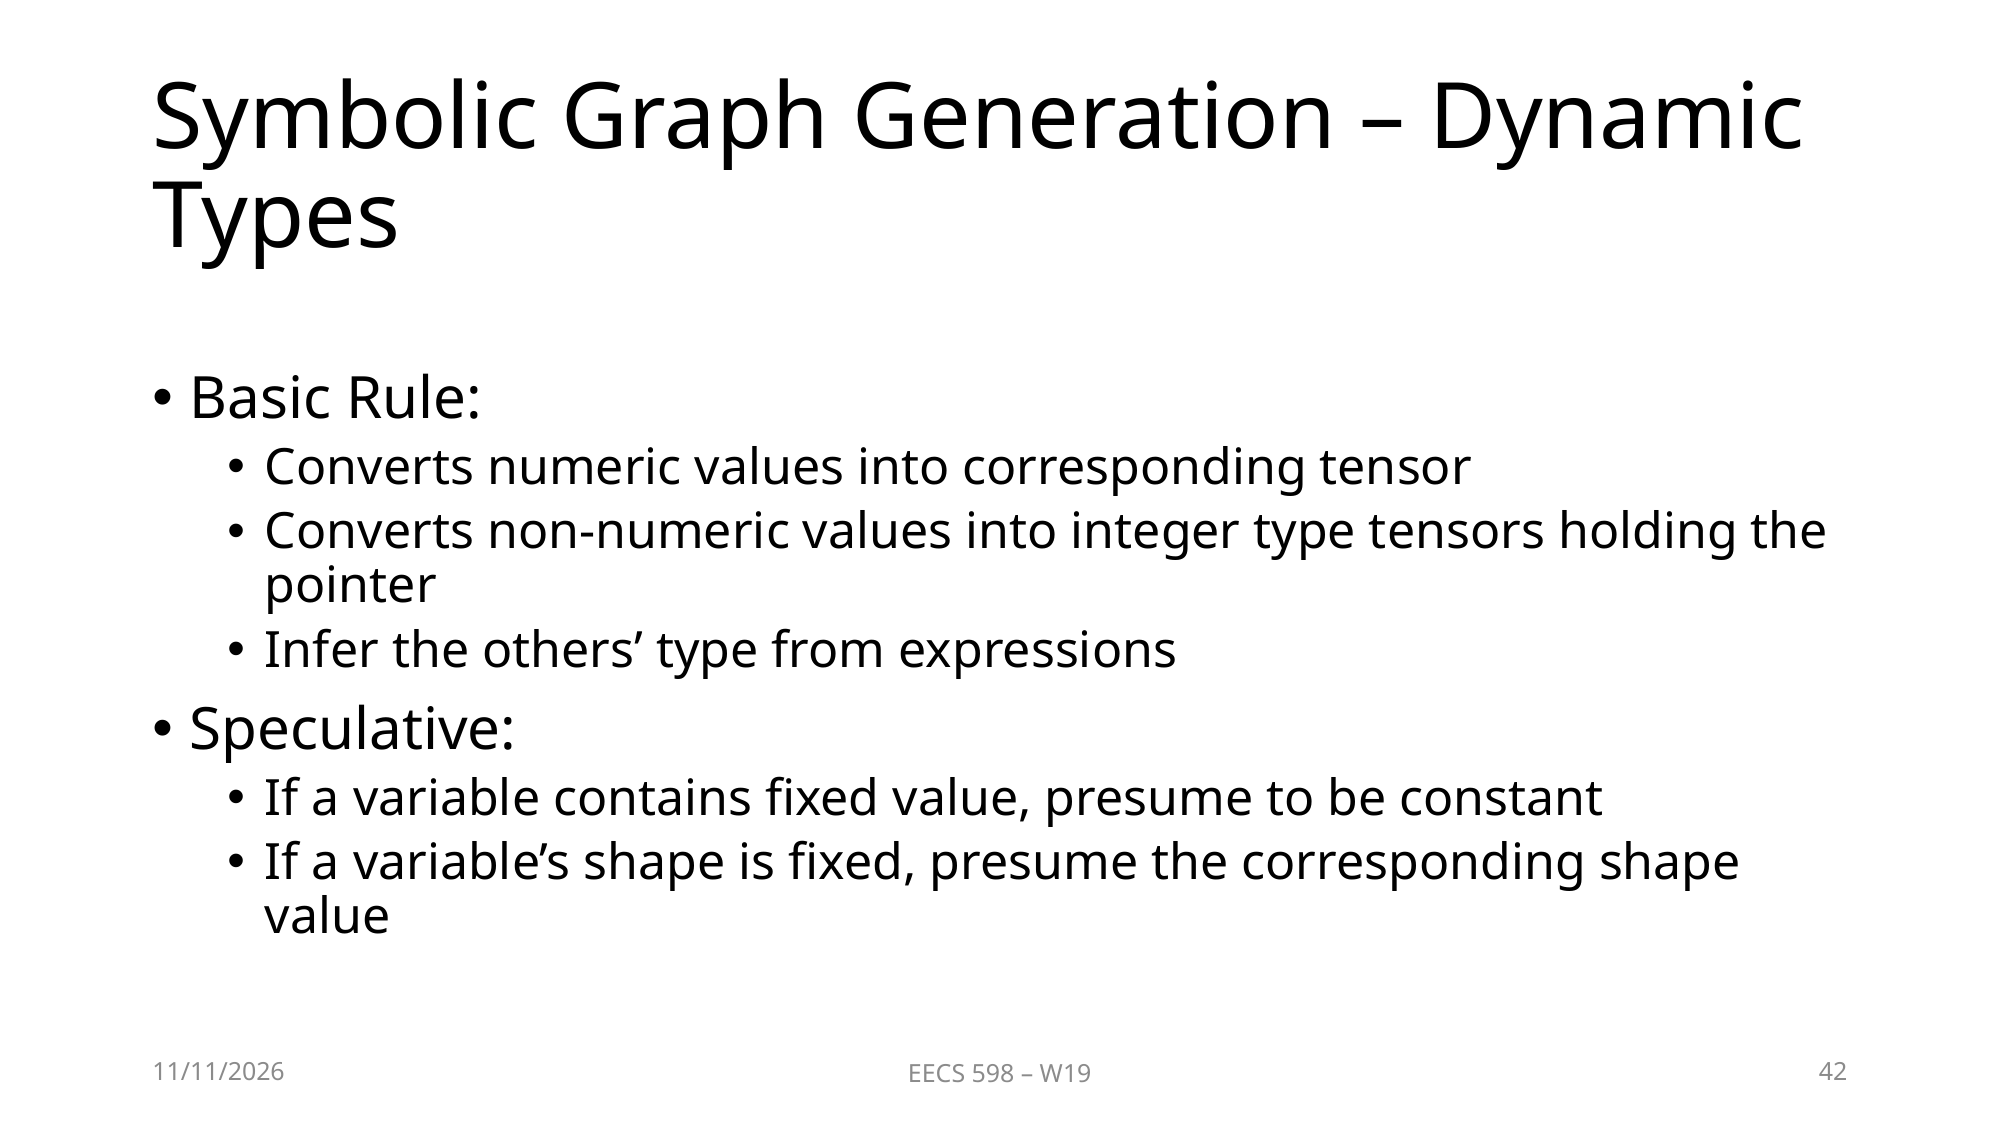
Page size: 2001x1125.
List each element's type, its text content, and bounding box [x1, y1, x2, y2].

footer EECS 598 – W19 [662, 1042, 1338, 1103]
title Symbolic Graph Generation – Dynamic Types [137, 59, 1863, 278]
slide_number 42 [1412, 1042, 1863, 1103]
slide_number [137, 1042, 588, 1103]
list Basic Rule: Converts numeric values into corresponding tensor Converts non-numeric values into integer type tensors holding the pointer Infer the others’ type from expressions Speculative: If a variable contains fixed value, presume to be constant If a variable’s shape is fixed, presume the corresponding shape value [137, 299, 1863, 1014]
